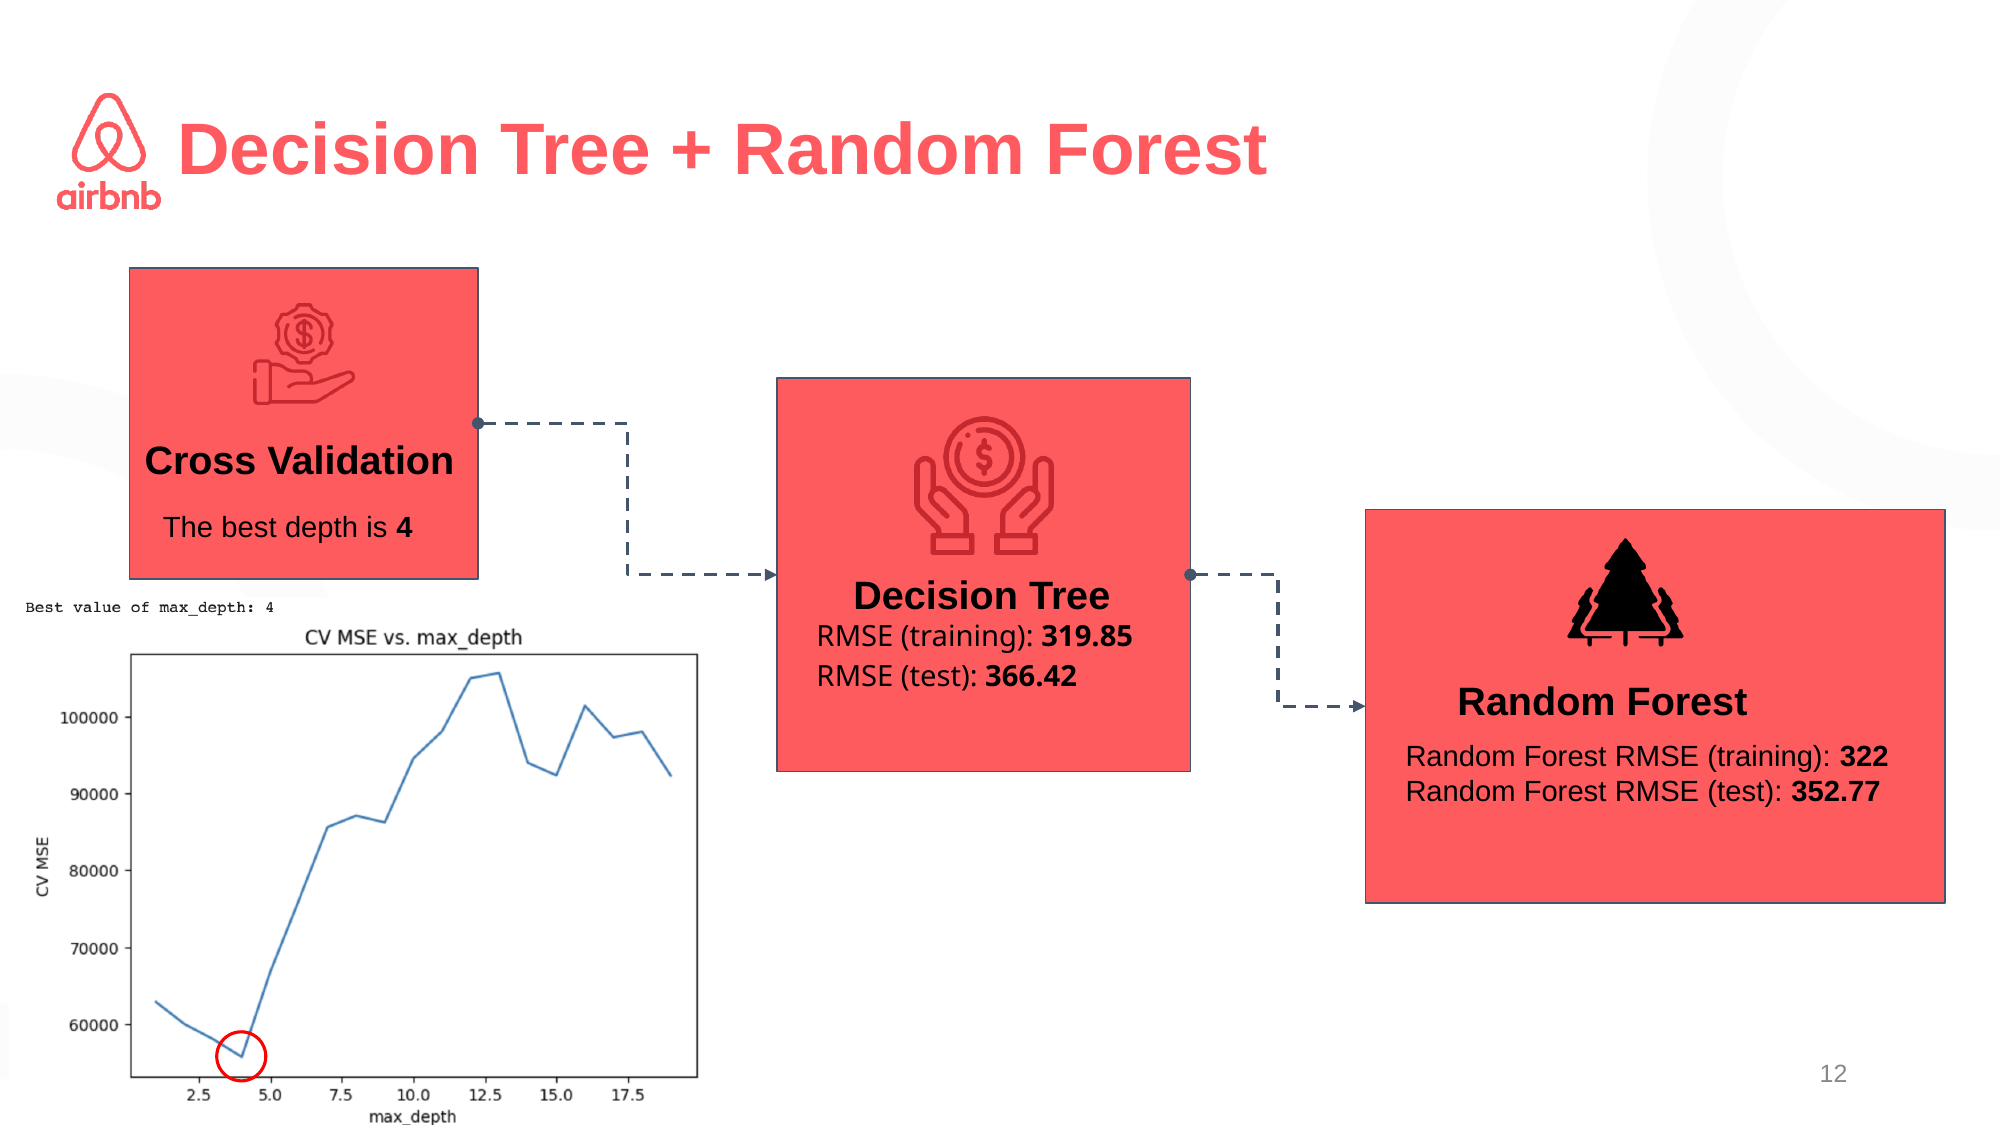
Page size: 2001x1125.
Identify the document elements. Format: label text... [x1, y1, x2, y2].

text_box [1304, 509, 1971, 904]
slide_number ‹#› [1412, 1042, 1863, 1103]
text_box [776, 377, 1206, 772]
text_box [1190, 574, 1366, 707]
picture [9, 597, 743, 1125]
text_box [129, 267, 479, 580]
picture [53, 91, 162, 211]
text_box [477, 423, 778, 575]
title Decision Tree + Random Forest [162, 89, 1838, 213]
